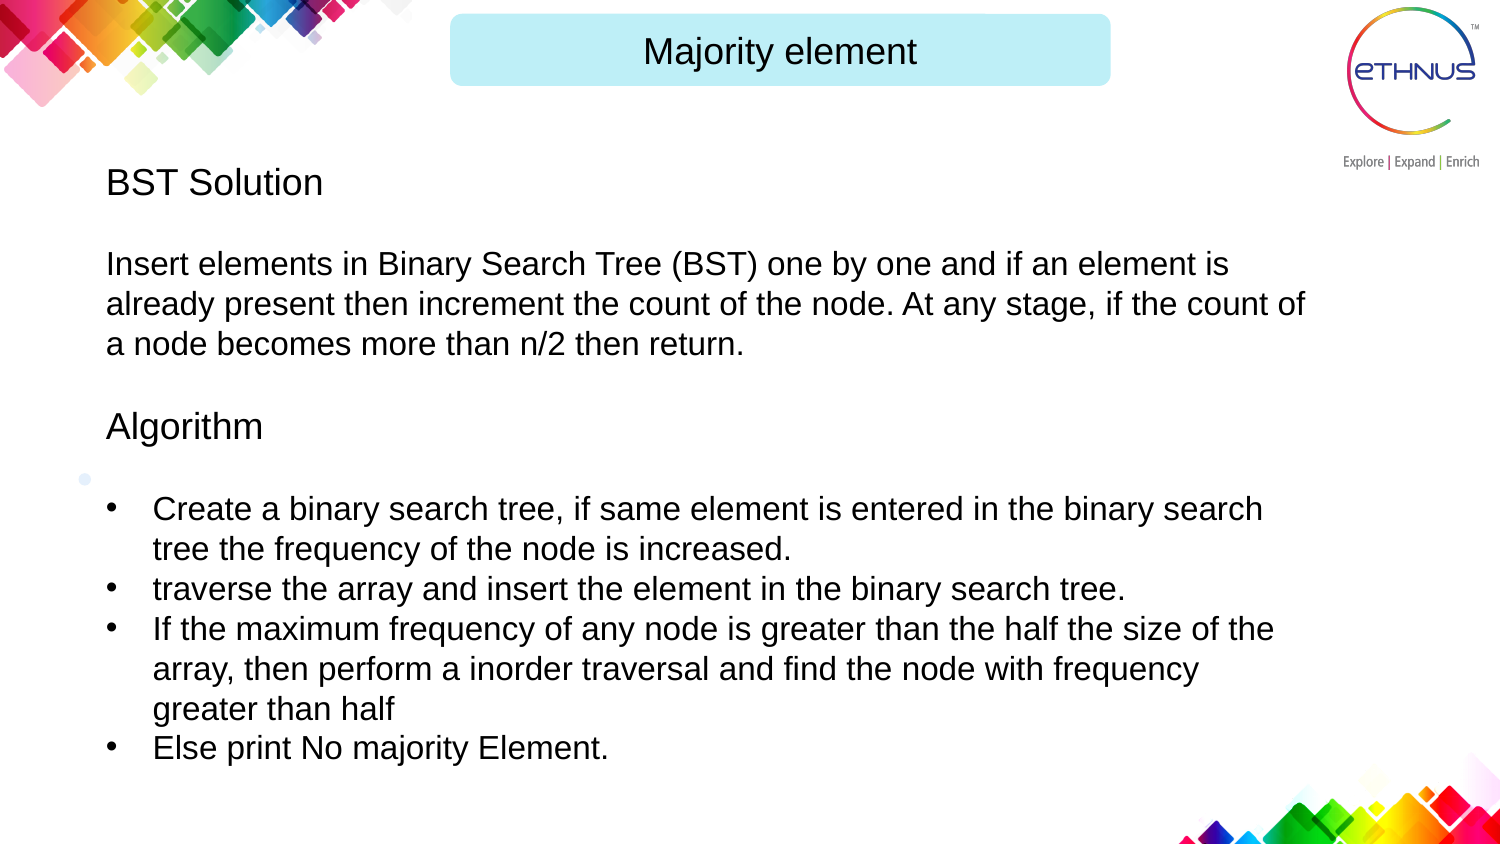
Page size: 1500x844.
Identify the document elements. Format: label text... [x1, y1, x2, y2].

text_box [78, 473, 91, 486]
picture [0, 0, 412, 107]
picture [1110, 752, 1500, 844]
text_box Majority element [450, 13, 1111, 86]
text_box BST Solution Insert elements in Binary Search Tree (BST) one by one and if an element is already present then increment the count of the node. At any stage, if the count of a node becomes more than n/2 then return. Algorithm Create a binary search tree, if same element is entered in the binary search tree the frequency of the node is increased. traverse the array and insert the element in the binary search tree. If the maximum frequency of any node is greater than the half the size of the array, then perform a inorder traversal and find the node with frequency greater than half Else print No majority Element. [91, 150, 1329, 774]
picture [1344, 7, 1479, 170]
